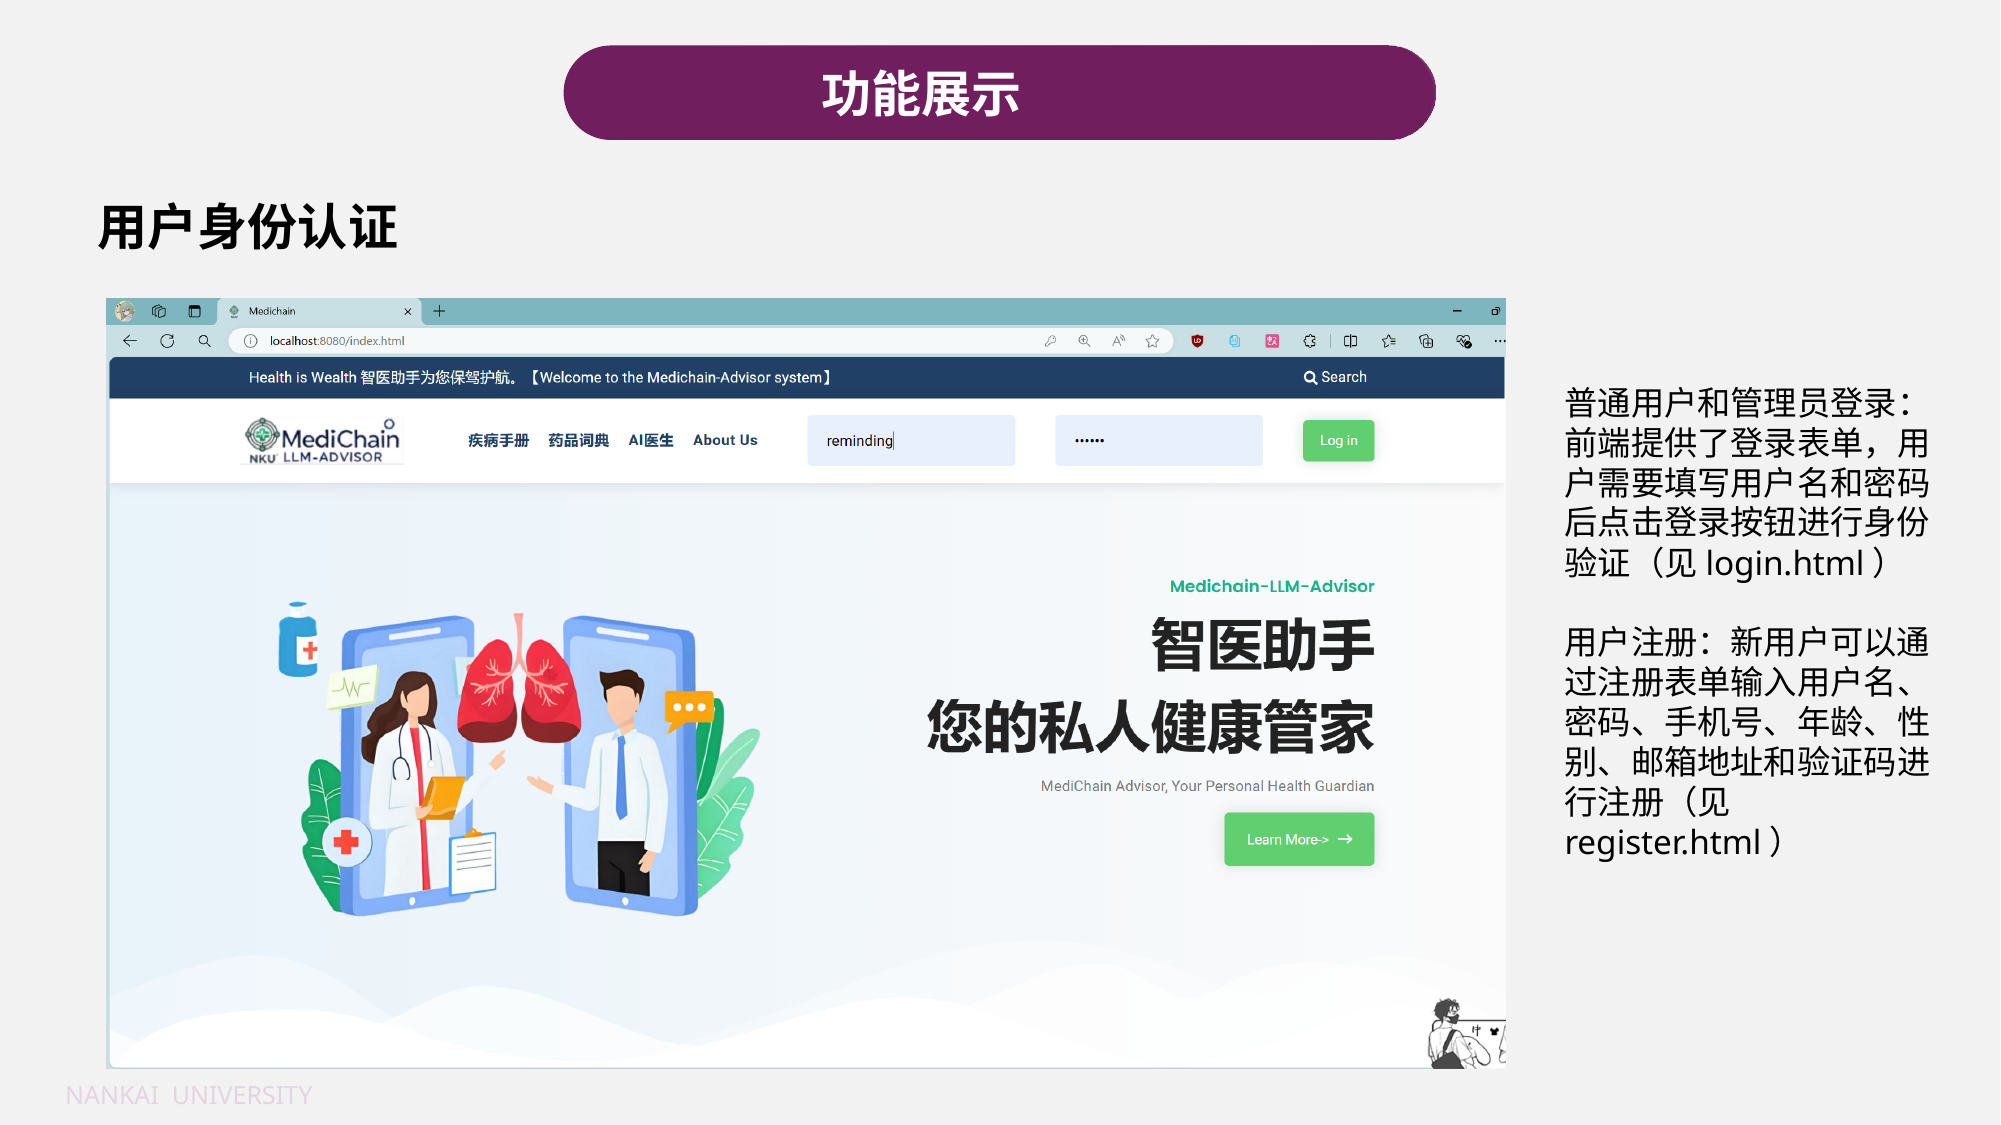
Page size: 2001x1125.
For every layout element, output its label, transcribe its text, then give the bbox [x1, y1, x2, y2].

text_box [563, 45, 1436, 140]
picture [106, 298, 1506, 1069]
text_box 普通用户和管理员登录：前端提供了登录表单，用户需要填写用户名和密码后点击登录按钮进行身份验证（见login.html） 用户注册：新用户可以通过注册表单输入用户名、密码、手机号、年龄、性别、邮箱地址和验证码进行注册（见register.html） [1549, 374, 1956, 869]
text_box 用户身份认证 [83, 188, 652, 266]
